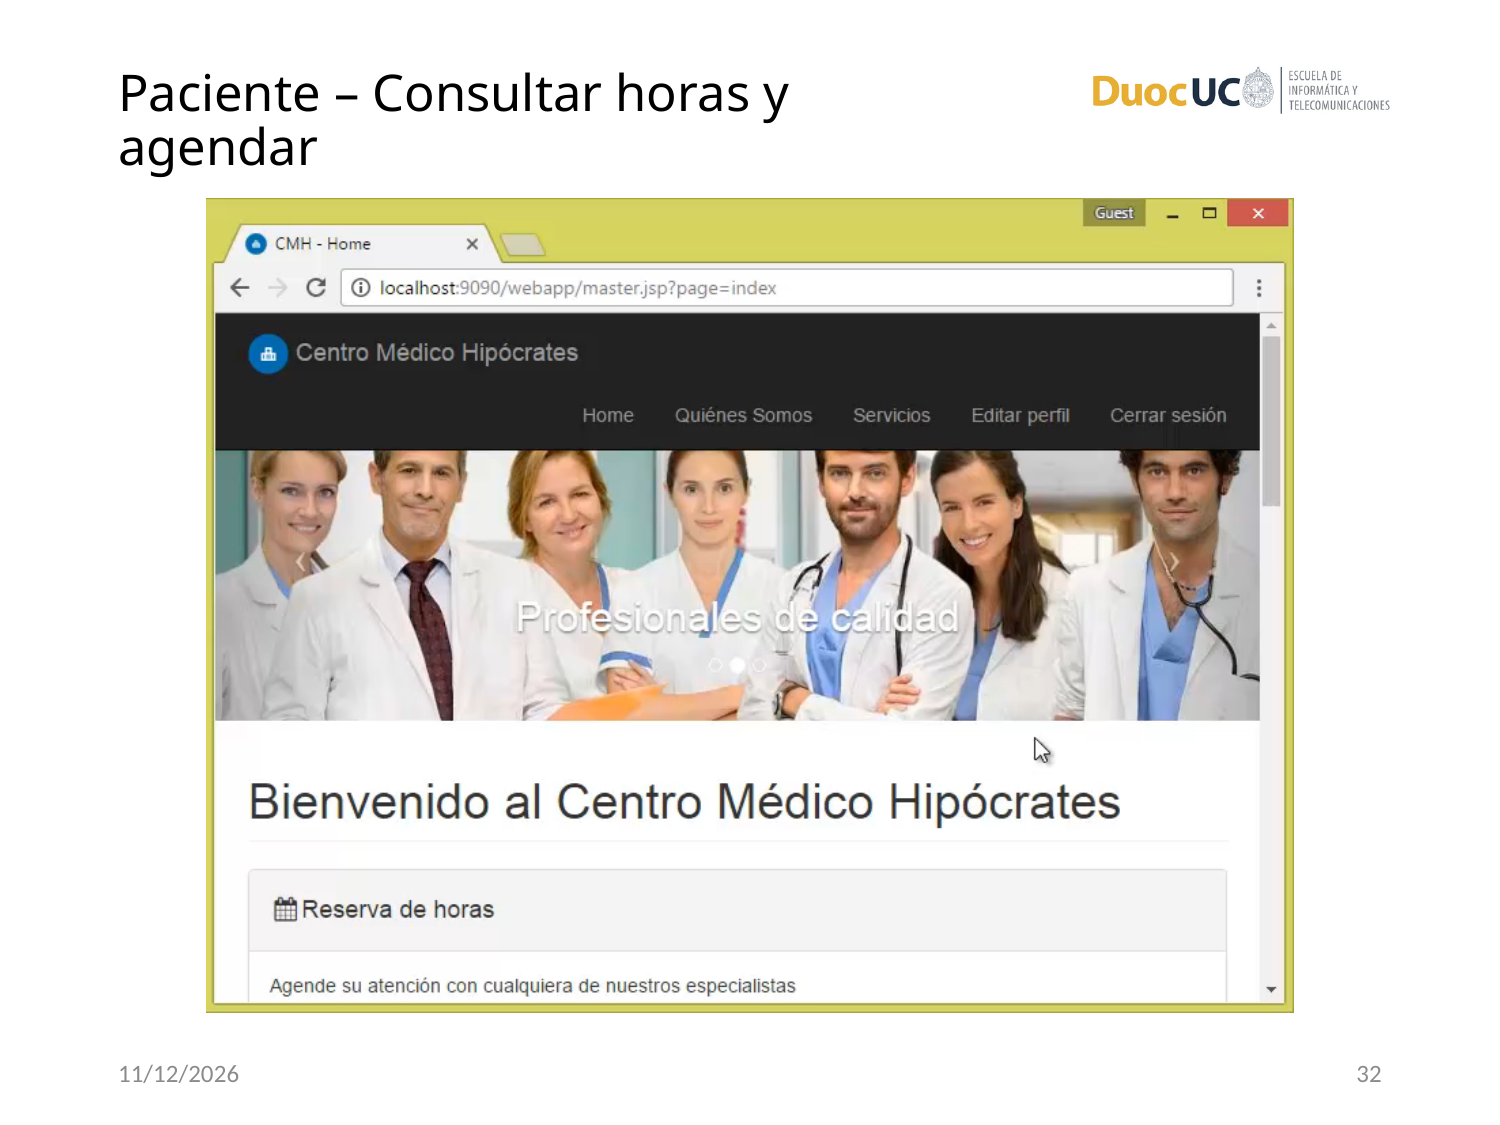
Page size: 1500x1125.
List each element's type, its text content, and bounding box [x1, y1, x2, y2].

picture [1085, 59, 1397, 118]
slide_number 32 [1059, 1042, 1397, 1103]
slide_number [103, 1042, 441, 1103]
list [206, 197, 1294, 1014]
title Paciente – Consultar horas y agendar [103, 59, 959, 185]
